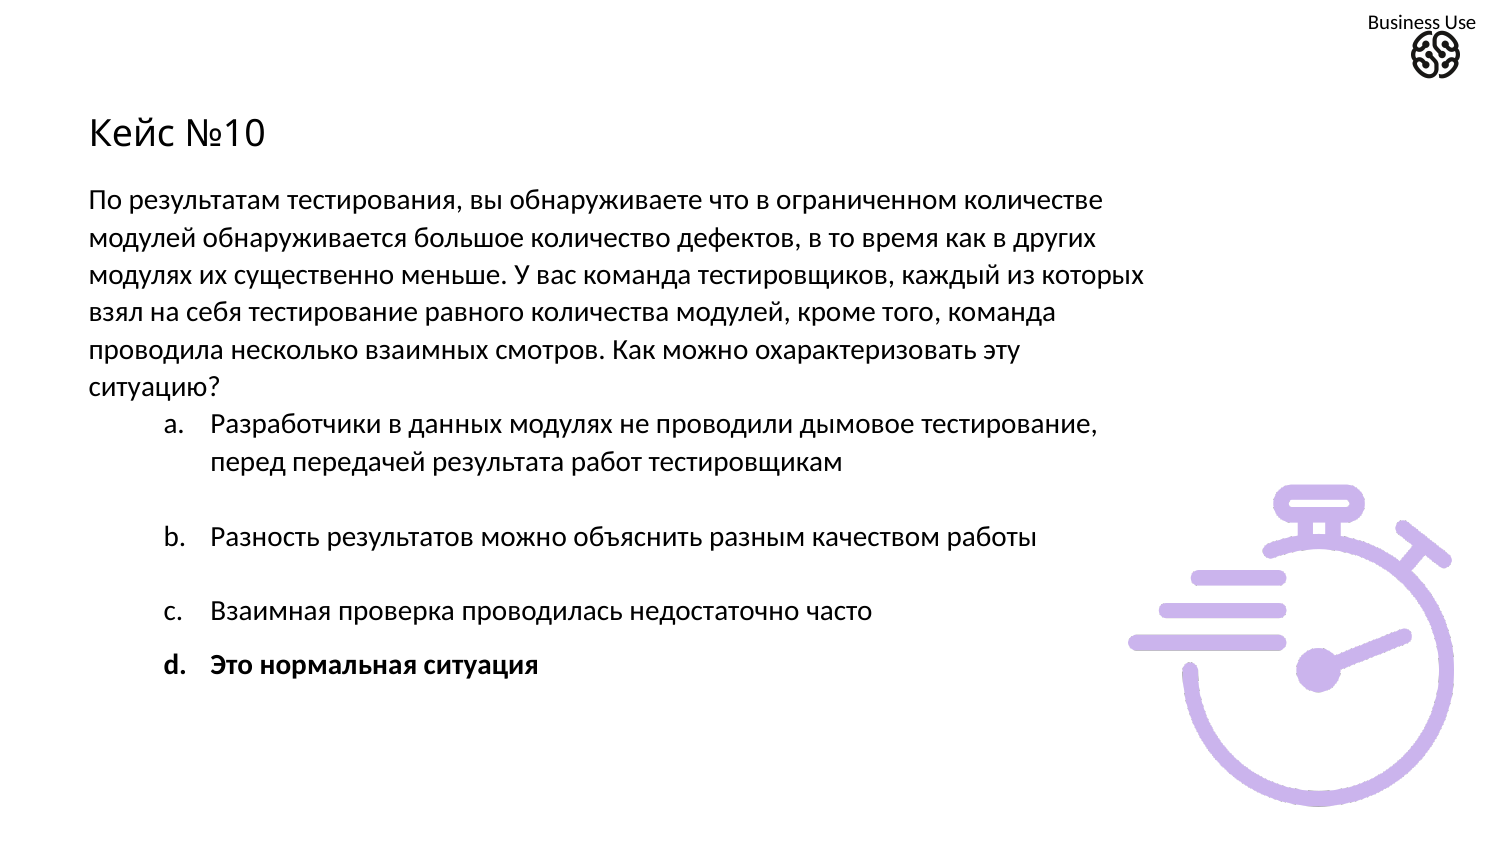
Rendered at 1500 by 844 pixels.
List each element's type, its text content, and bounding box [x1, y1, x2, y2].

subtitle По результатам тестирования, вы обнаруживаете что в ограниченном количестве модулей обнаруживается большое количество дефектов, в то время как в других модулях их существенно меньше. У вас команда тестировщиков, каждый из которых взял на себя тестирование равного количества модулей, кроме того, команда проводила несколько взаимных смотров. Как можно охарактеризовать эту ситуацию? Разработчики в данных модулях не проводили дымовое тестирование, перед передачей результата работ тестировщикам Разность результатов можно объяснить разным качеством работы Взаимная проверка проводилась недостаточно часто Это нормальная ситуация [88, 178, 1160, 710]
picture [1128, 484, 1454, 810]
picture [1412, 30, 1460, 79]
title Кейс №10 [88, 12, 1412, 155]
